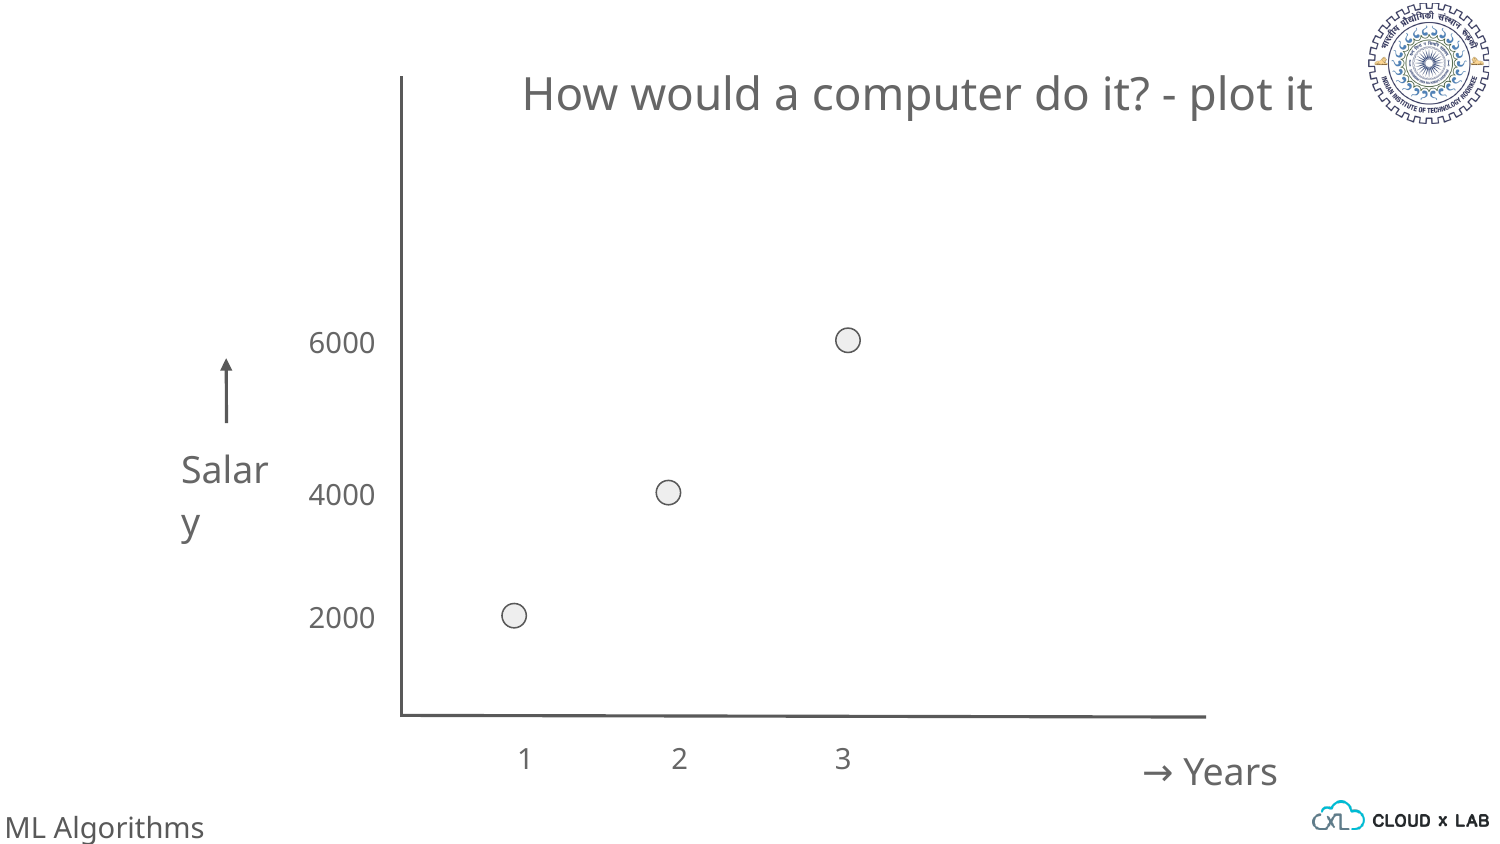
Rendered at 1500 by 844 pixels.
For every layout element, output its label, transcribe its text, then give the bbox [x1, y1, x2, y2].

text_box 3 [820, 727, 876, 788]
text_box [656, 480, 681, 505]
text_box Salary [166, 423, 287, 486]
text_box [835, 328, 861, 353]
picture [1312, 800, 1490, 830]
text_box 2 [656, 727, 713, 788]
text_box → Years [1127, 724, 1394, 788]
text_box 6000 [293, 309, 395, 372]
text_box 4000 [293, 461, 395, 524]
text_box 2000 [293, 584, 395, 647]
text_box [501, 603, 527, 628]
text_box How would a computer do it? - plot it [506, 56, 1352, 119]
text_box 1 [502, 727, 558, 788]
picture [1368, 3, 1490, 124]
